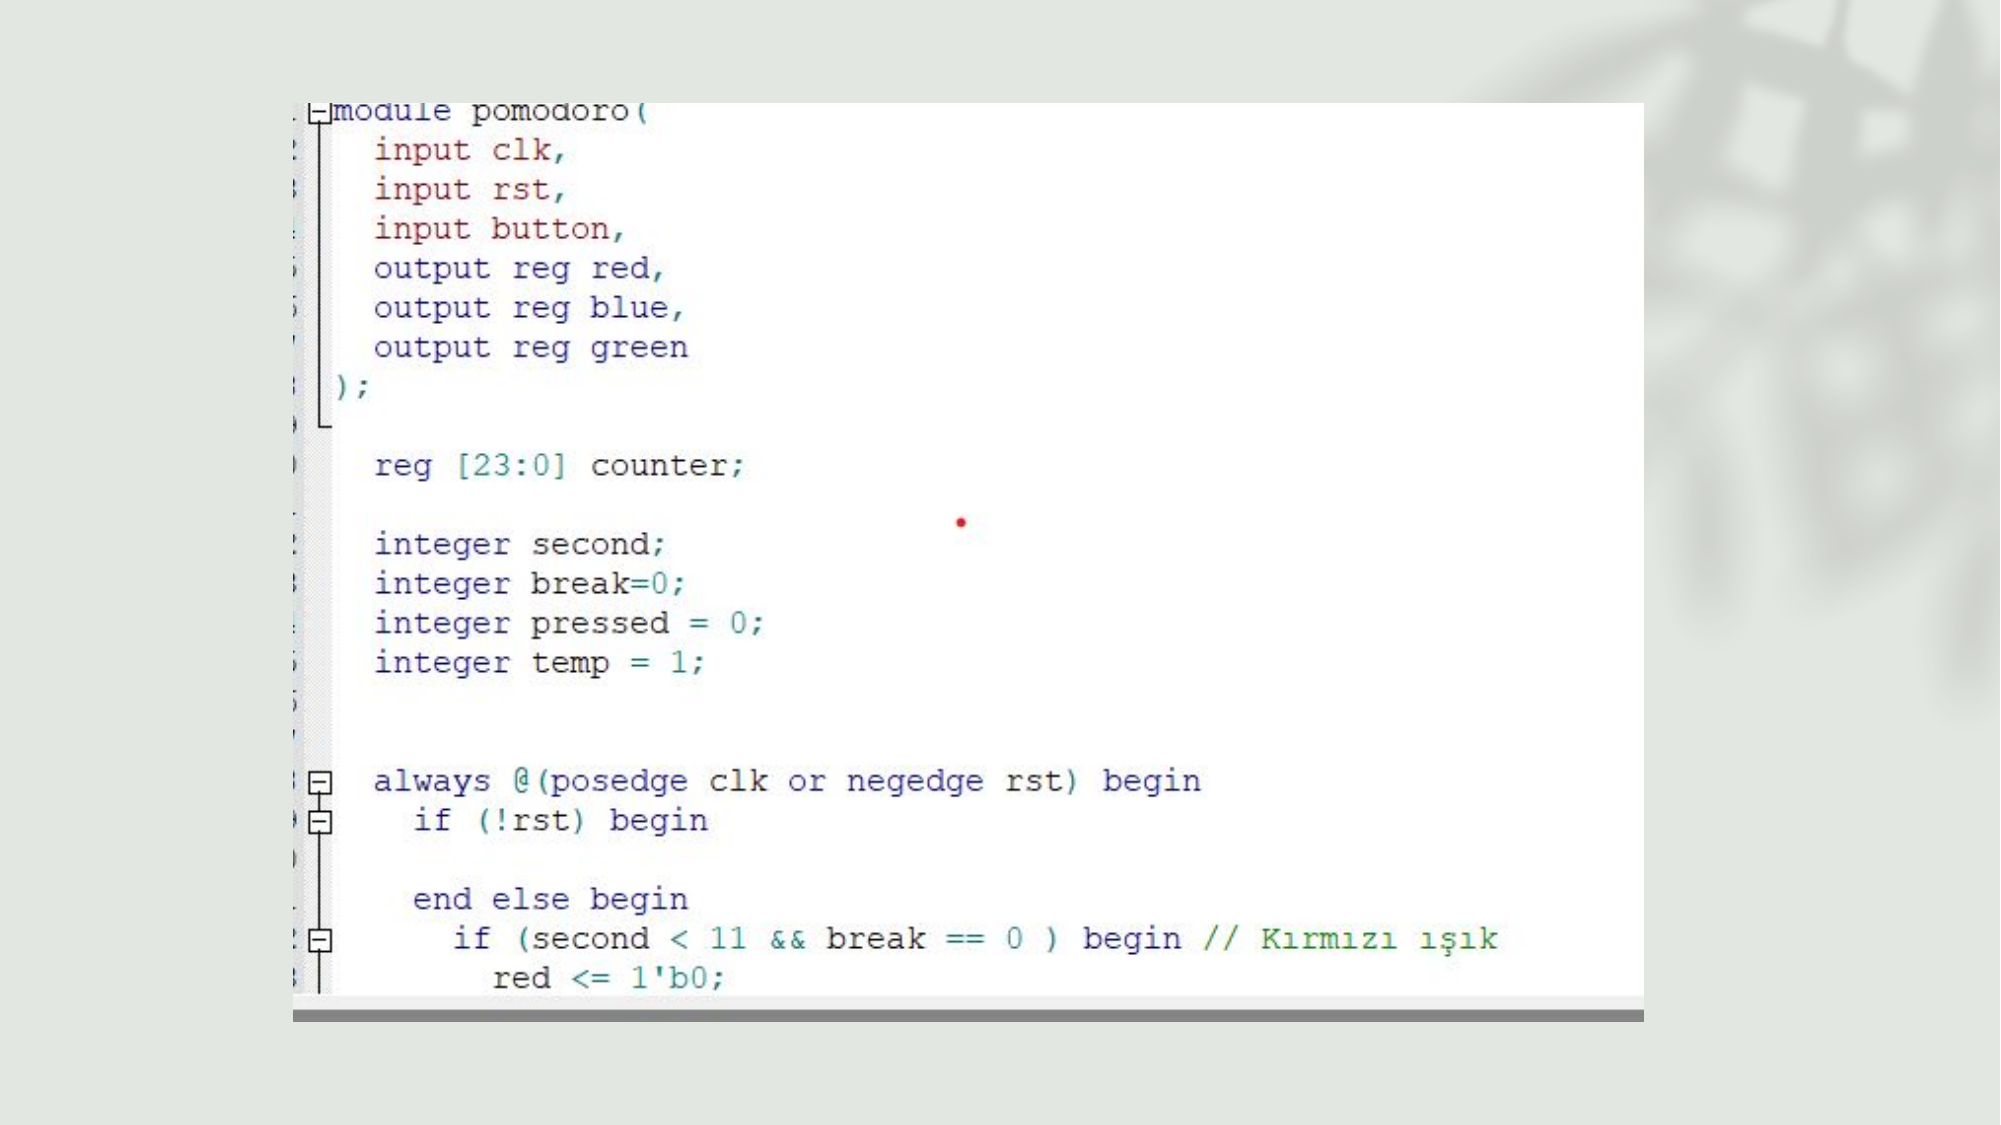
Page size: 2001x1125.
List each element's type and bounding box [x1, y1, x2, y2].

list [293, 103, 1644, 1022]
